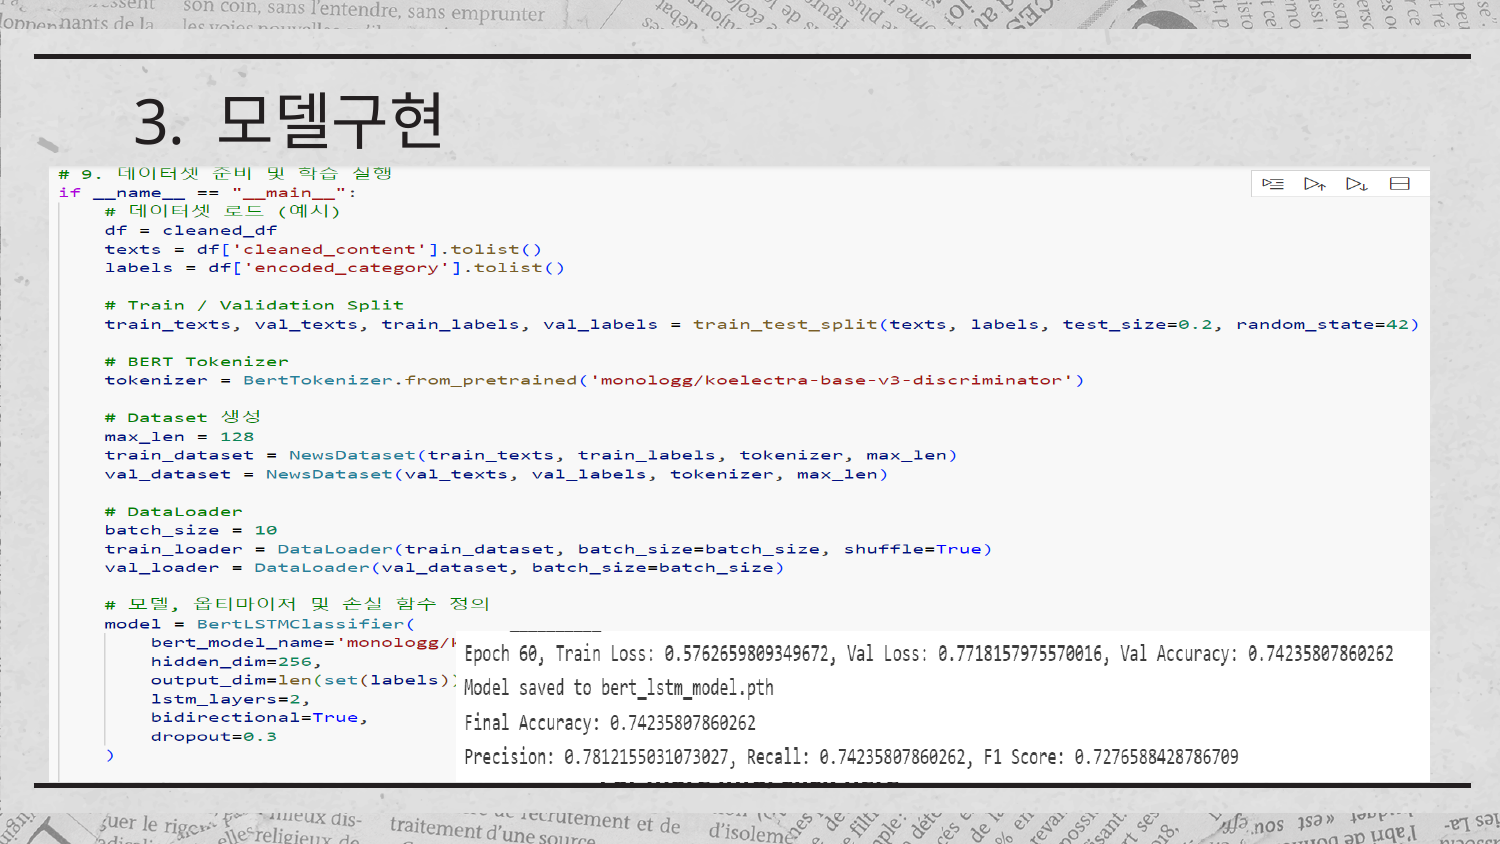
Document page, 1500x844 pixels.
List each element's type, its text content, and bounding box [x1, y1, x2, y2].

picture [1, 29, 1500, 813]
title 3. 모델구현 [118, 72, 1382, 165]
